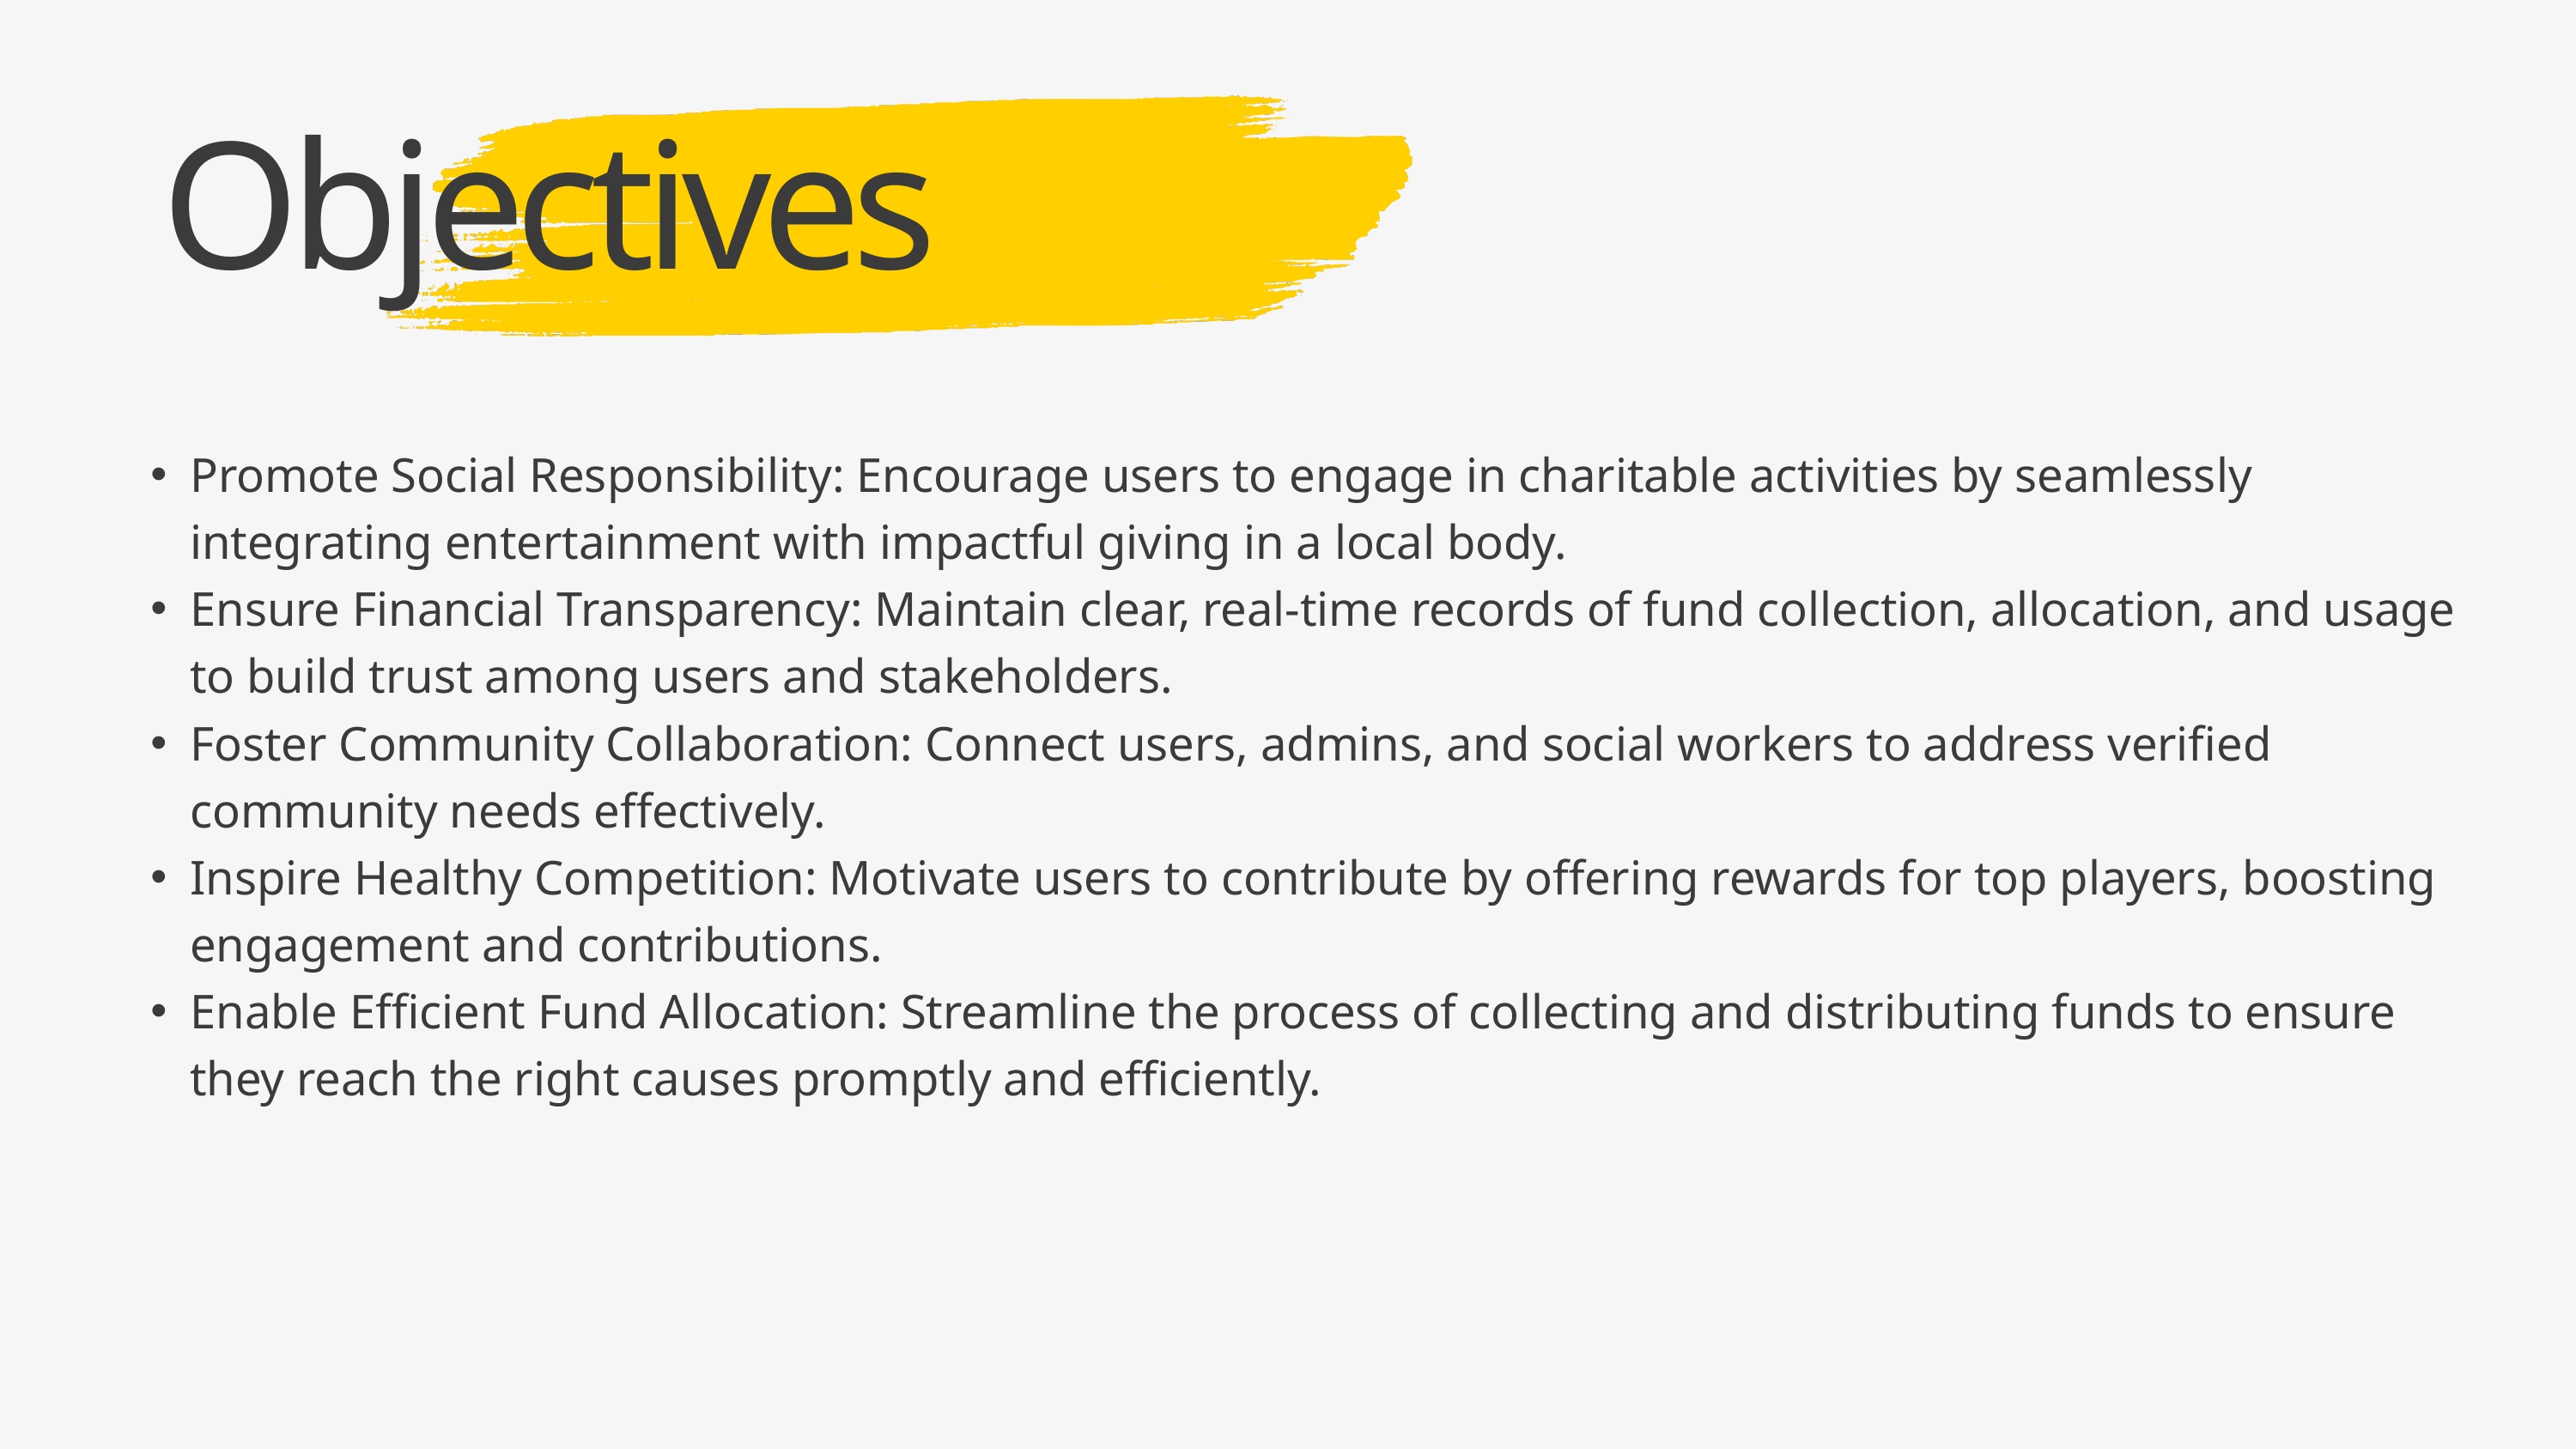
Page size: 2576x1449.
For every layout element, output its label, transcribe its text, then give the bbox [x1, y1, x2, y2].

text_box Promote Social Responsibility: Encourage users to engage in charitable activities by seamlessly integrating entertainment with impactful giving in a local body. Ensure Financial Transparency: Maintain clear, real-time records of fund collection, allocation, and usage to build trust among users and stakeholders. Foster Community Collaboration: Connect users, admins, and social workers to address verified community needs effectively. Inspire Healthy Competition: Motivate users to contribute by offering rewards for top players, boosting engagement and contributions. Enable Efficient Fund Allocation: Streamline the process of collecting and distributing funds to ensure they reach the right causes promptly and efficiently. [111, 434, 2465, 1142]
text_box [384, 94, 1415, 337]
text_box Objectives [161, 101, 1288, 305]
